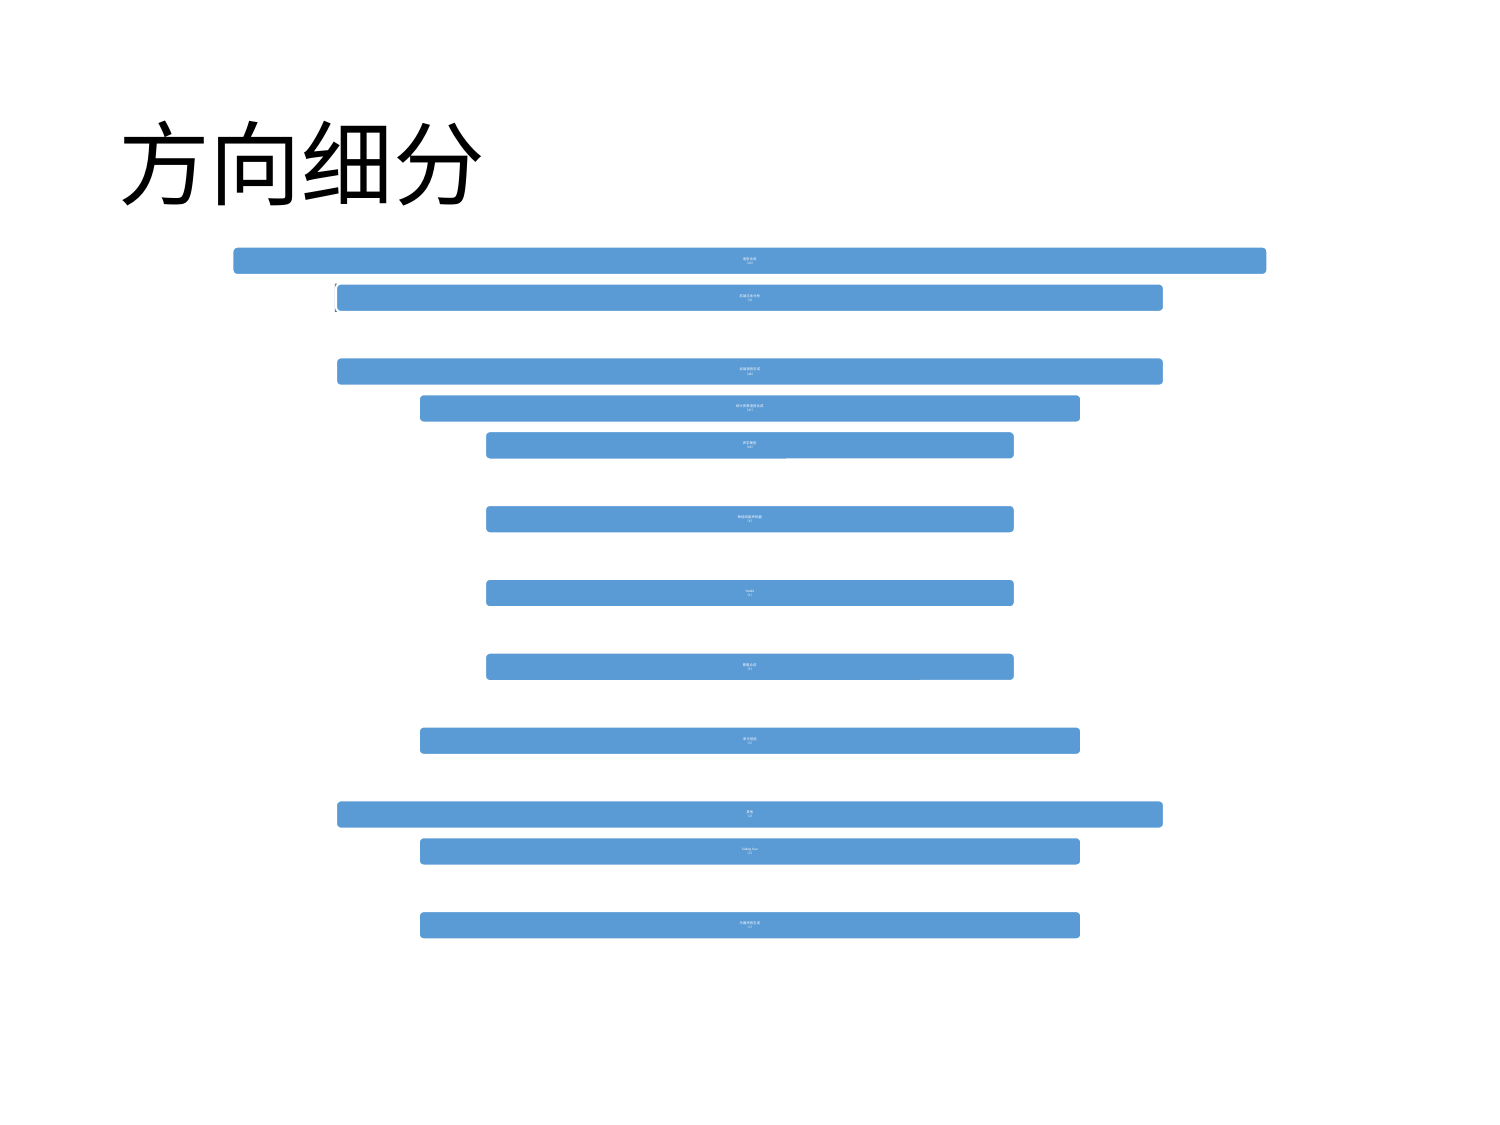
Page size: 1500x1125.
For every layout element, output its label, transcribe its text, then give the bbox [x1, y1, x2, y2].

title 方向细分 [103, 59, 1397, 246]
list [103, 246, 1397, 1014]
